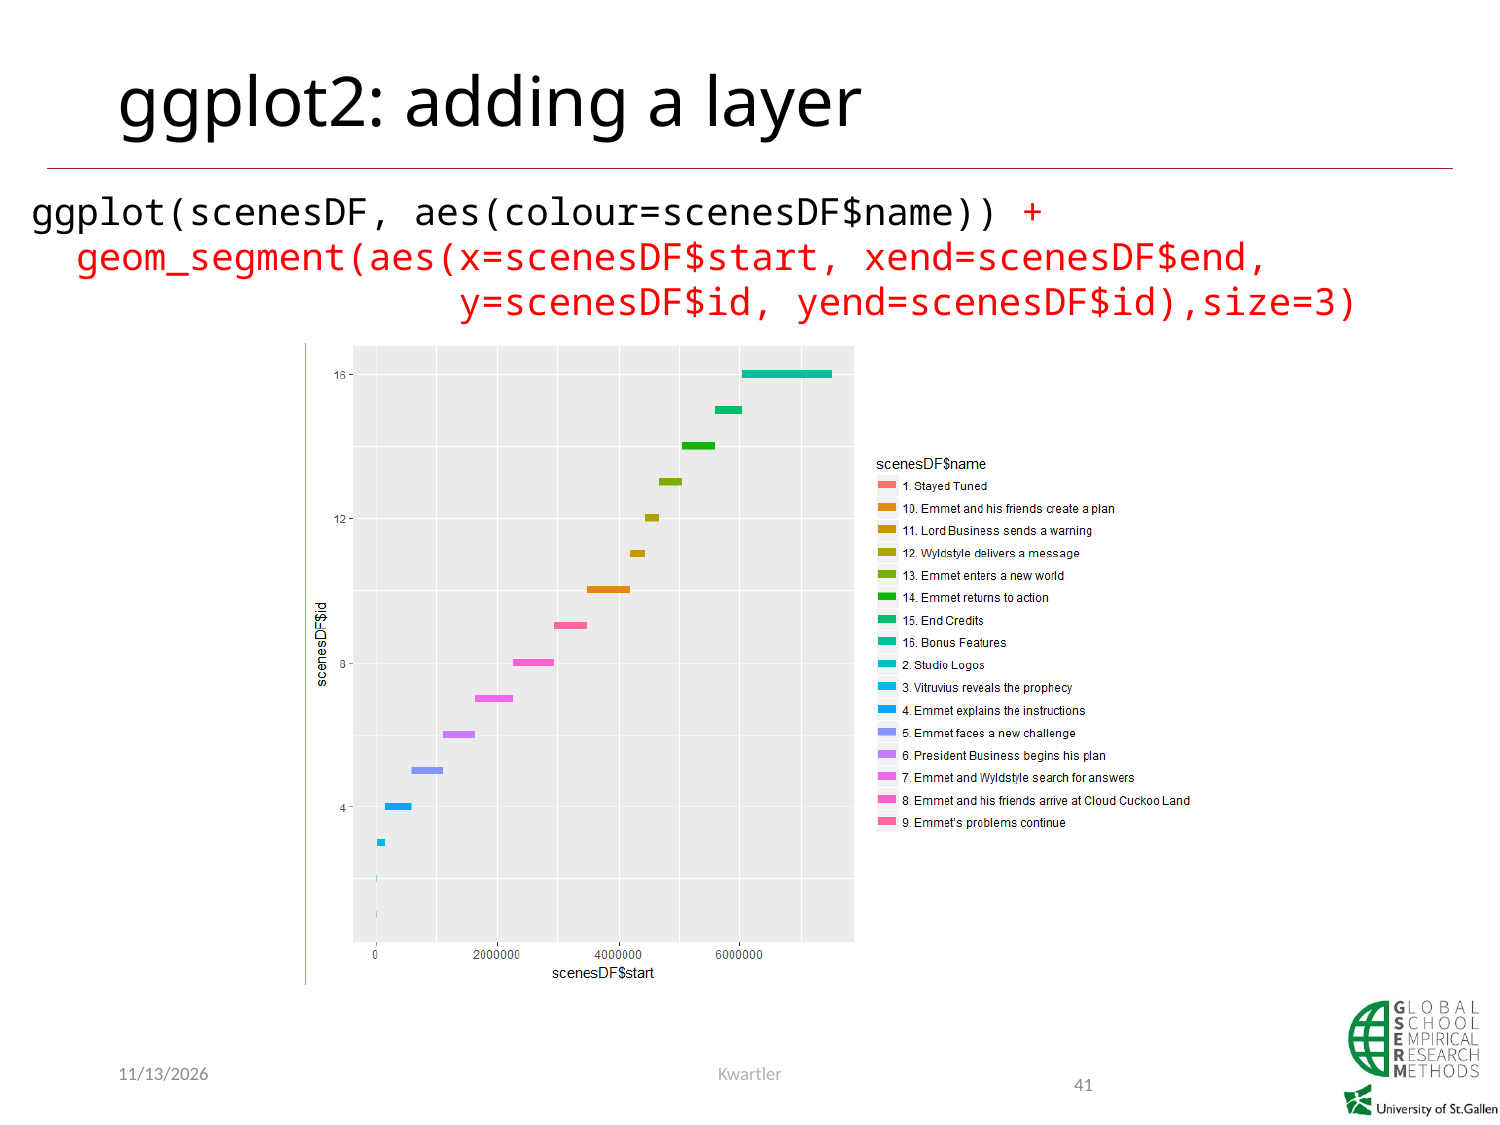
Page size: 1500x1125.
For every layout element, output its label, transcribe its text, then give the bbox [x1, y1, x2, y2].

text_box ggplot(scenesDF, aes(colour=scenesDF$name)) + geom_segment(aes(x=scenesDF$start, xend=scenesDF$end, y=scenesDF$id, yend=scenesDF$id),size=3) [16, 181, 1374, 331]
picture [305, 343, 1195, 985]
picture [1342, 992, 1500, 1125]
title ggplot2: adding a layer [103, 59, 1397, 157]
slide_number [103, 1042, 441, 1103]
slide_number 41 [1059, 1042, 1200, 1103]
footer Kwartler [496, 1042, 1004, 1103]
